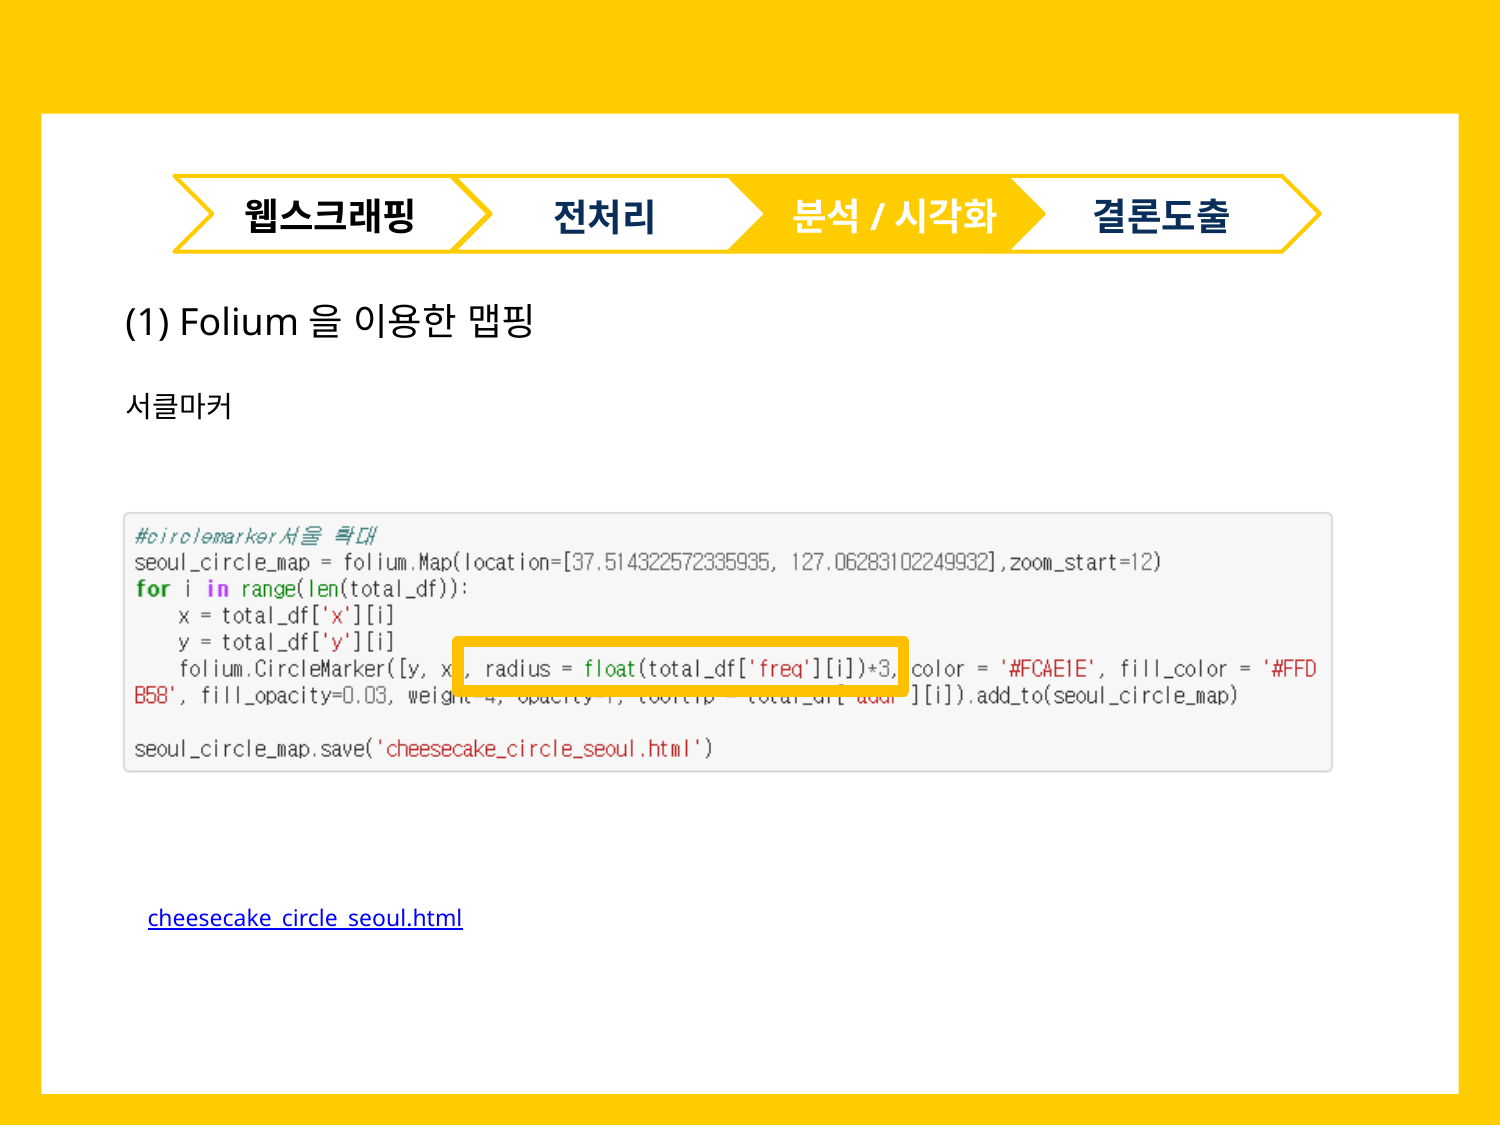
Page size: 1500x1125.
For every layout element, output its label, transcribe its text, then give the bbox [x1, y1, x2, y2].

text_box [1003, 173, 1322, 254]
text_box 분석/시각화 [772, 185, 1018, 246]
text_box [1018, 193, 1039, 234]
picture [114, 503, 1345, 782]
text_box [39, 111, 1461, 1096]
text_box [730, 173, 1010, 254]
text_box cheesecake_circle_seoul.html [132, 895, 798, 942]
text_box 전처리 [524, 187, 686, 247]
text_box 웹스크래핑 [209, 185, 453, 246]
text_box 결론도출 [1062, 185, 1262, 246]
text_box [172, 173, 486, 254]
text_box (1) Folium을 이용한 맵핑 서클마커 [110, 290, 1247, 431]
text_box [450, 173, 770, 254]
